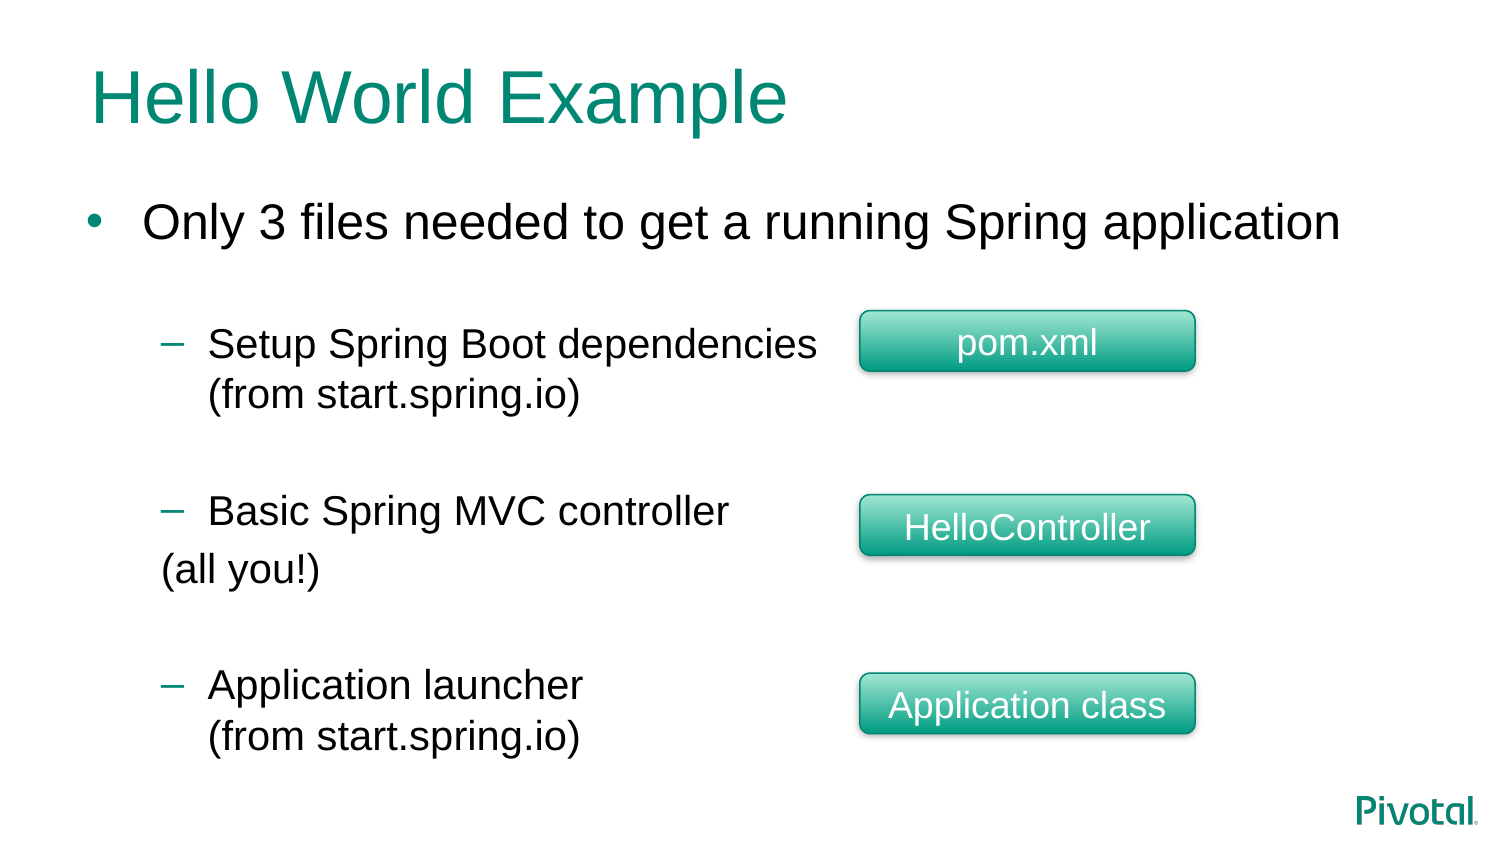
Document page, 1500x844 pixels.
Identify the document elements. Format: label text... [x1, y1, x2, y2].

title Hello World Example [75, 33, 1425, 102]
text_box HelloController [859, 494, 1196, 556]
text_box [1373, 804, 1404, 844]
text_box pom.xml [859, 310, 1196, 372]
list Only 3 files needed to get a running Spring application Setup Spring Boot dependencies (from start.spring.io) Basic Spring MVC controller (all you!) Application launcher (from start.spring.io) [70, 102, 1474, 734]
text_box Application class [859, 673, 1196, 734]
picture [1357, 796, 1478, 825]
